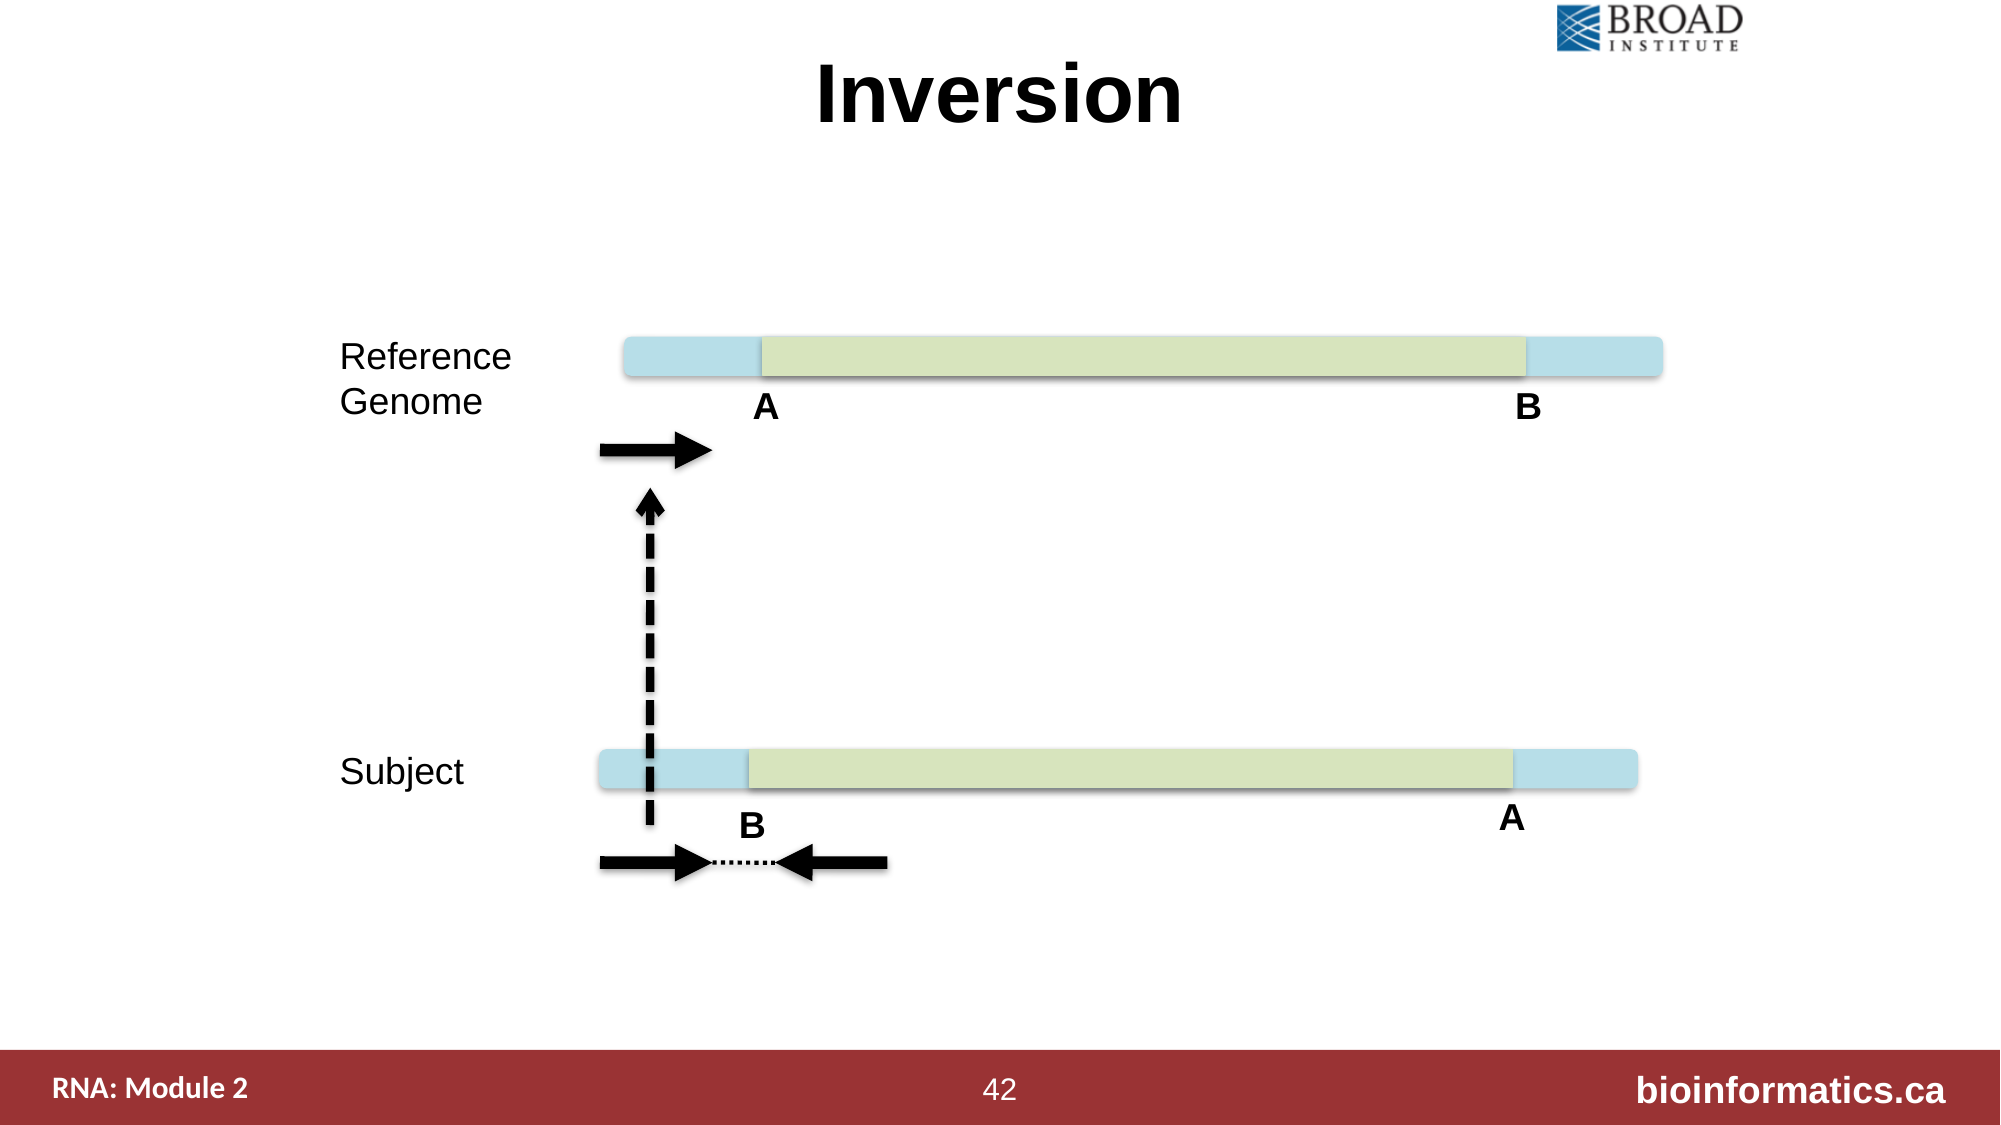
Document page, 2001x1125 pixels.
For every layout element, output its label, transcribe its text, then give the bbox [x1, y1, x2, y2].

picture [1554, 0, 1747, 58]
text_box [624, 337, 1663, 436]
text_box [599, 749, 1638, 855]
text_box Subject [324, 739, 538, 799]
title Inversion [275, 0, 1725, 183]
text_box Reference Genome [324, 324, 538, 430]
